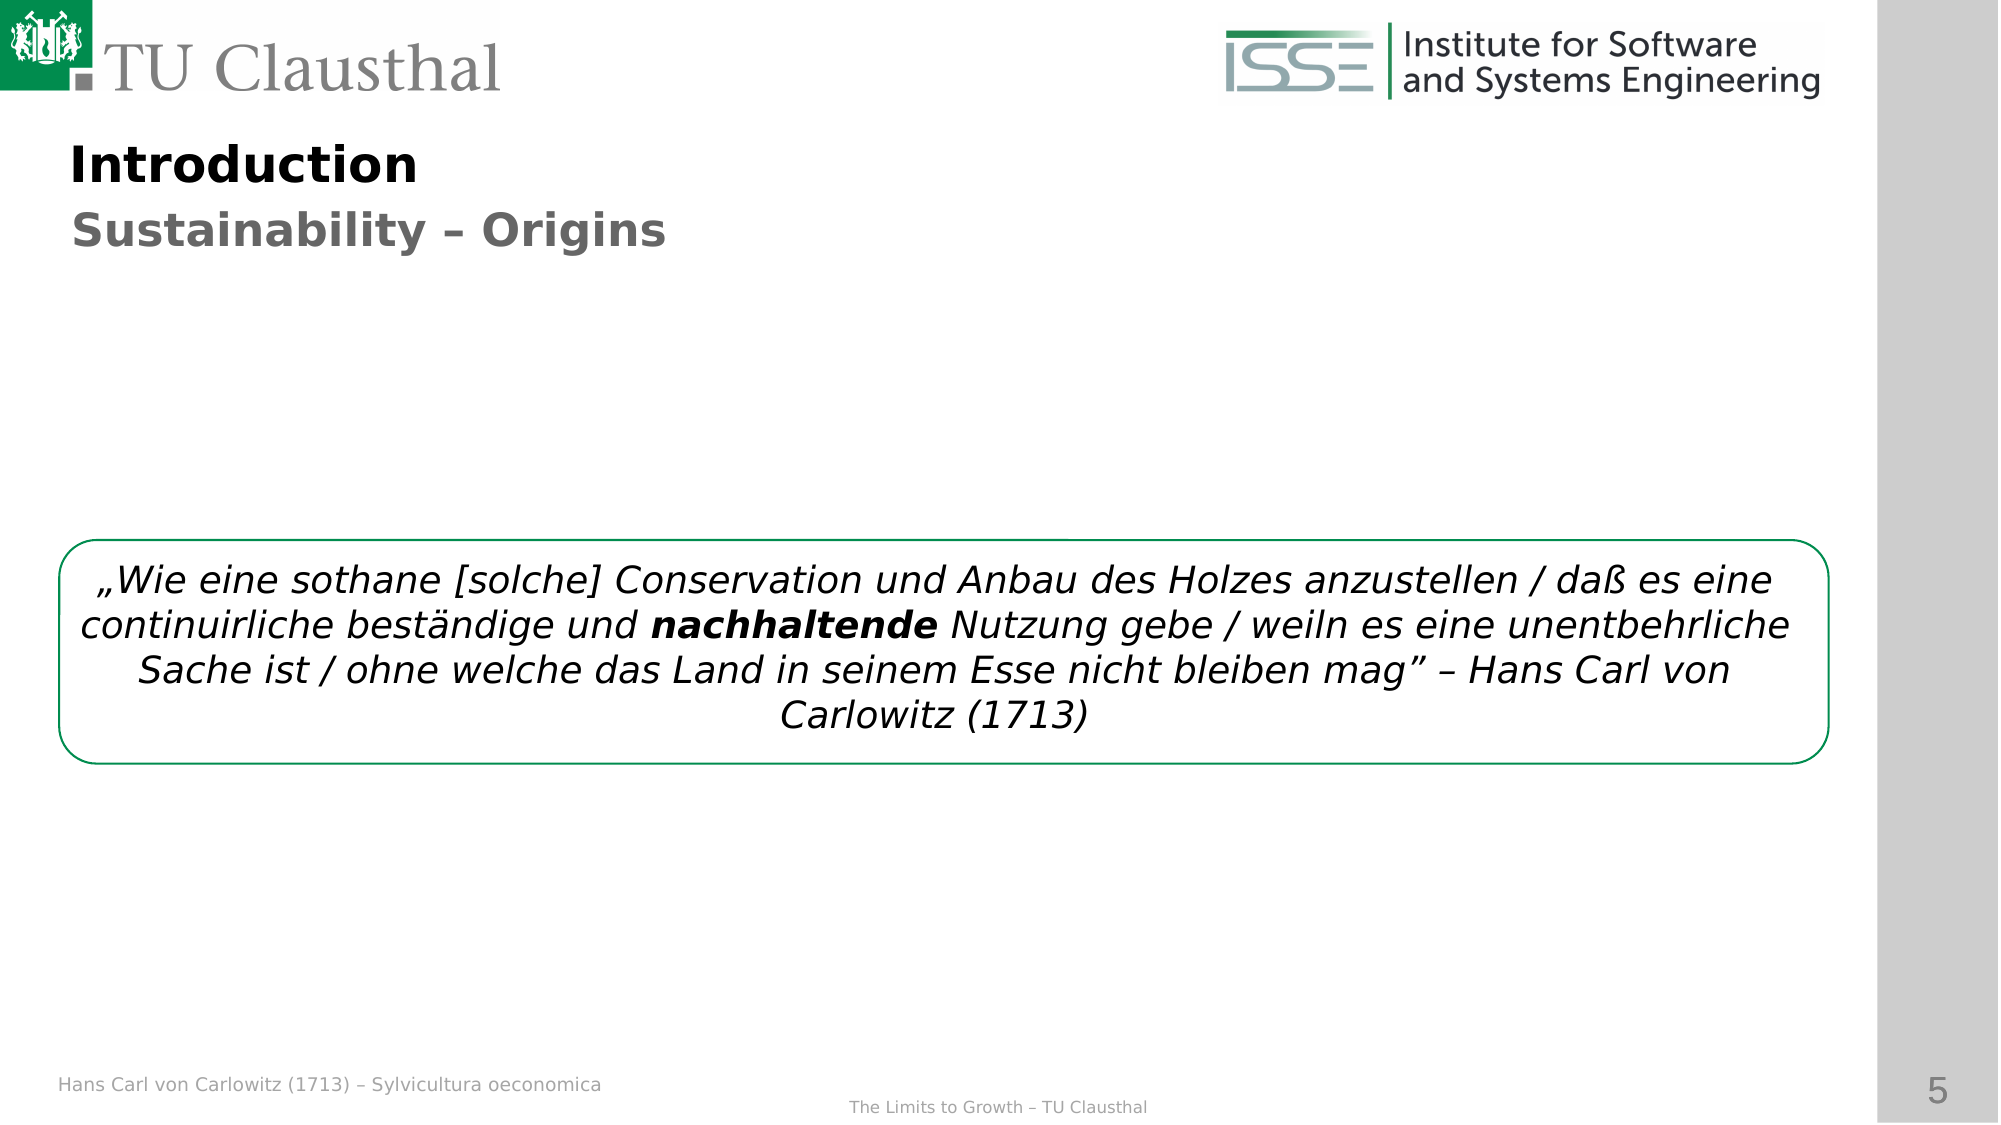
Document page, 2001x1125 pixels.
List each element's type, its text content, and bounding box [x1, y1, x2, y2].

picture [1218, 22, 1825, 106]
picture [0, 0, 500, 91]
text_box Hans Carl von Carlowitz (1713) – Sylvicultura oeconomica [43, 1065, 1814, 1103]
text_box „Wie eine sothane [solche] Conservation und Anbau des Holzes anzustellen / daß es eine continuirliche beständige und nachhaltende Nutzung gebe / weiln es eine unentbehrliche Sache ist / ohne welche das Land in seinem Esse nicht bleiben mag” – Hans Carl von Carlowitz (1713) [55, 208, 1817, 1033]
text_box Introduction [55, 125, 1817, 206]
text_box Sustainability – Origins [70, 188, 1769, 269]
text_box [58, 538, 1830, 765]
